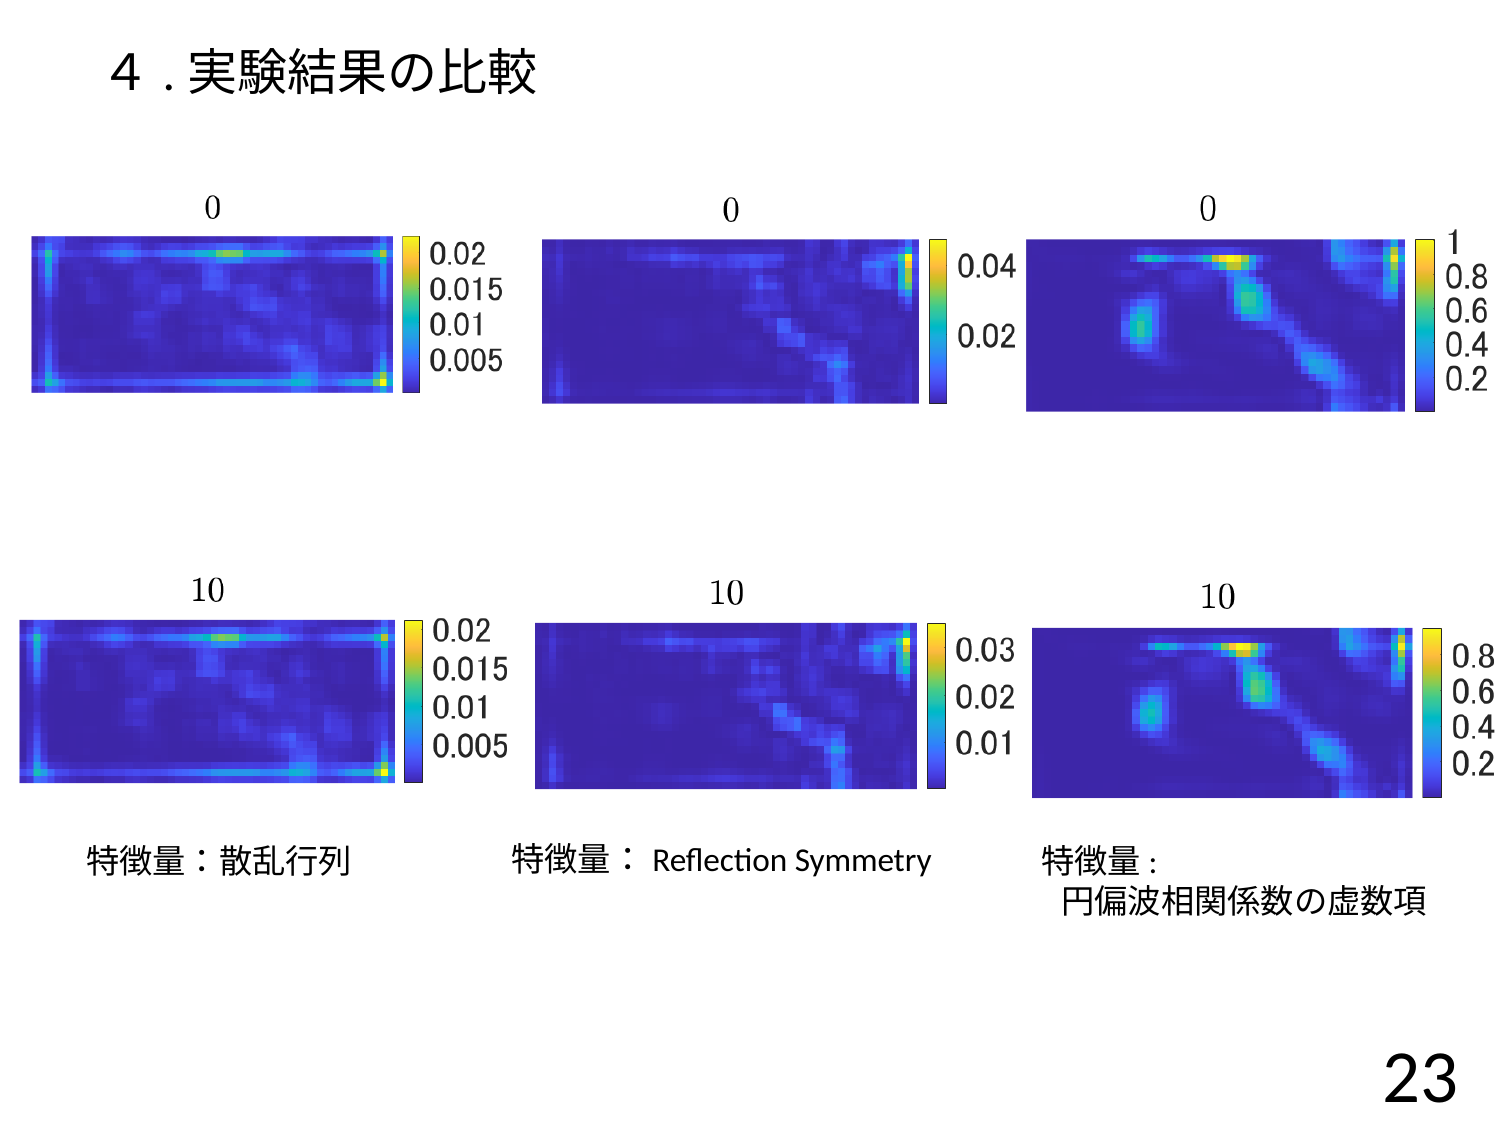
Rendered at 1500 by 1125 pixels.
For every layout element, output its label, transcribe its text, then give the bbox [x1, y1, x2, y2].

picture [15, 155, 1500, 440]
text_box ４.実験結果の比較 [85, 32, 647, 108]
text_box 特徴量: 円偏波相関係数の虚数項 [1026, 832, 1463, 928]
text_box 特徴量：散乱行列 [71, 832, 374, 888]
picture [0, 551, 1500, 820]
slide_number 23 [1135, 1042, 1474, 1103]
text_box 特徴量：Reflection Symmetry [496, 830, 1004, 886]
